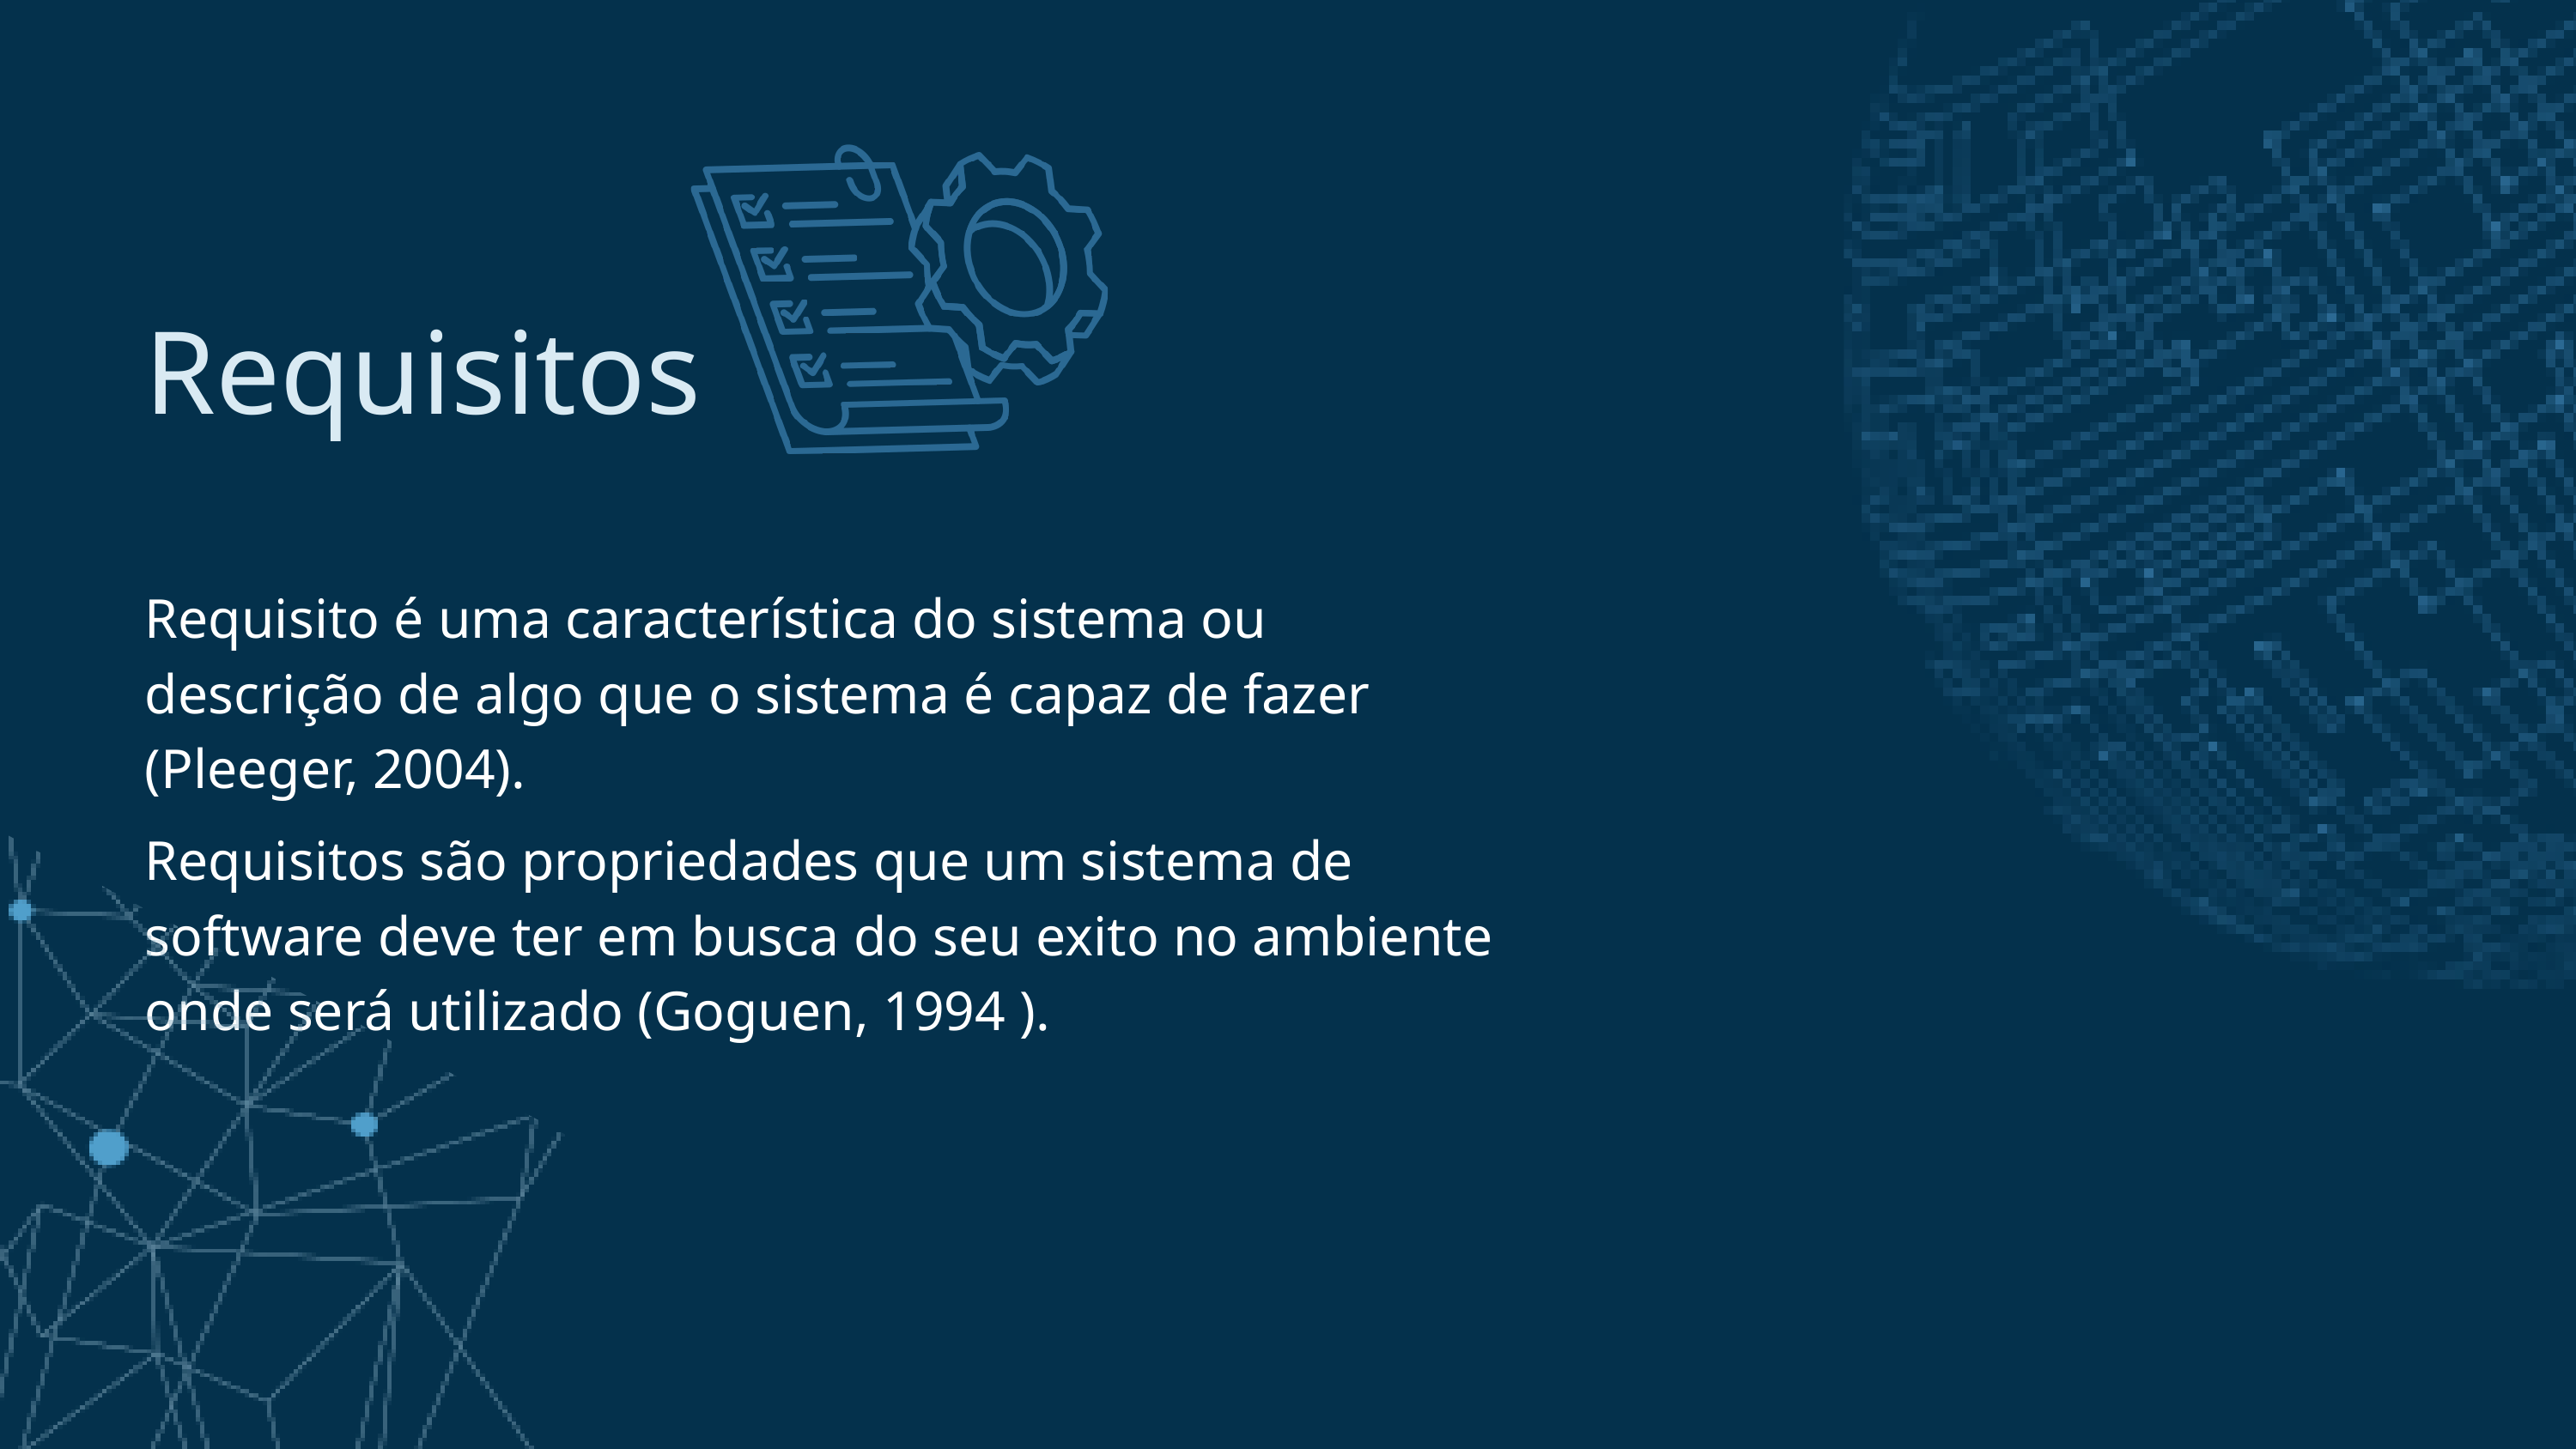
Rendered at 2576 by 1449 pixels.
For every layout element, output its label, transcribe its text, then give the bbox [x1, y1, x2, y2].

text_box Requisito é uma característica do sistema ou descrição de algo que o sistema é capaz de fazer (Pleeger, 2004). [144, 573, 1492, 800]
text_box [0, 831, 779, 1449]
text_box Requisitos são propriedades que um sistema de software deve ter em busca do seu exito no ambiente onde será utilizado (Goguen, 1994 ). [144, 815, 1543, 1042]
text_box [690, 144, 1109, 454]
text_box [1844, 0, 2576, 989]
text_box Requisitos [144, 276, 713, 437]
